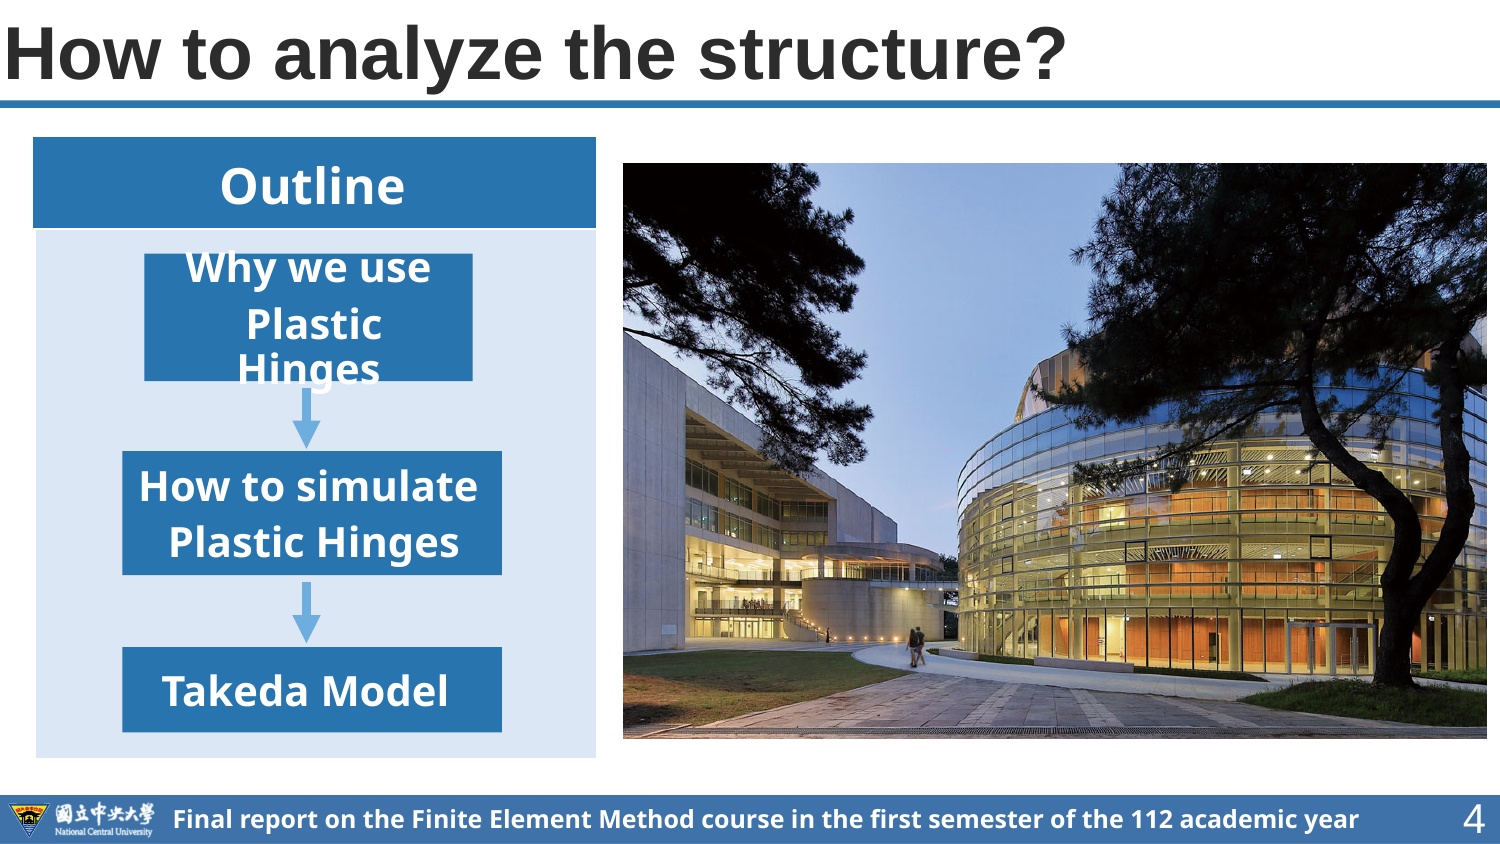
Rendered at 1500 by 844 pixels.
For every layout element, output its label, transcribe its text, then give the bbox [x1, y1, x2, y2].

picture [623, 163, 1487, 739]
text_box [28, 136, 598, 759]
title How to analyze the structure? [3, 13, 1500, 96]
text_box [0, 790, 1500, 844]
